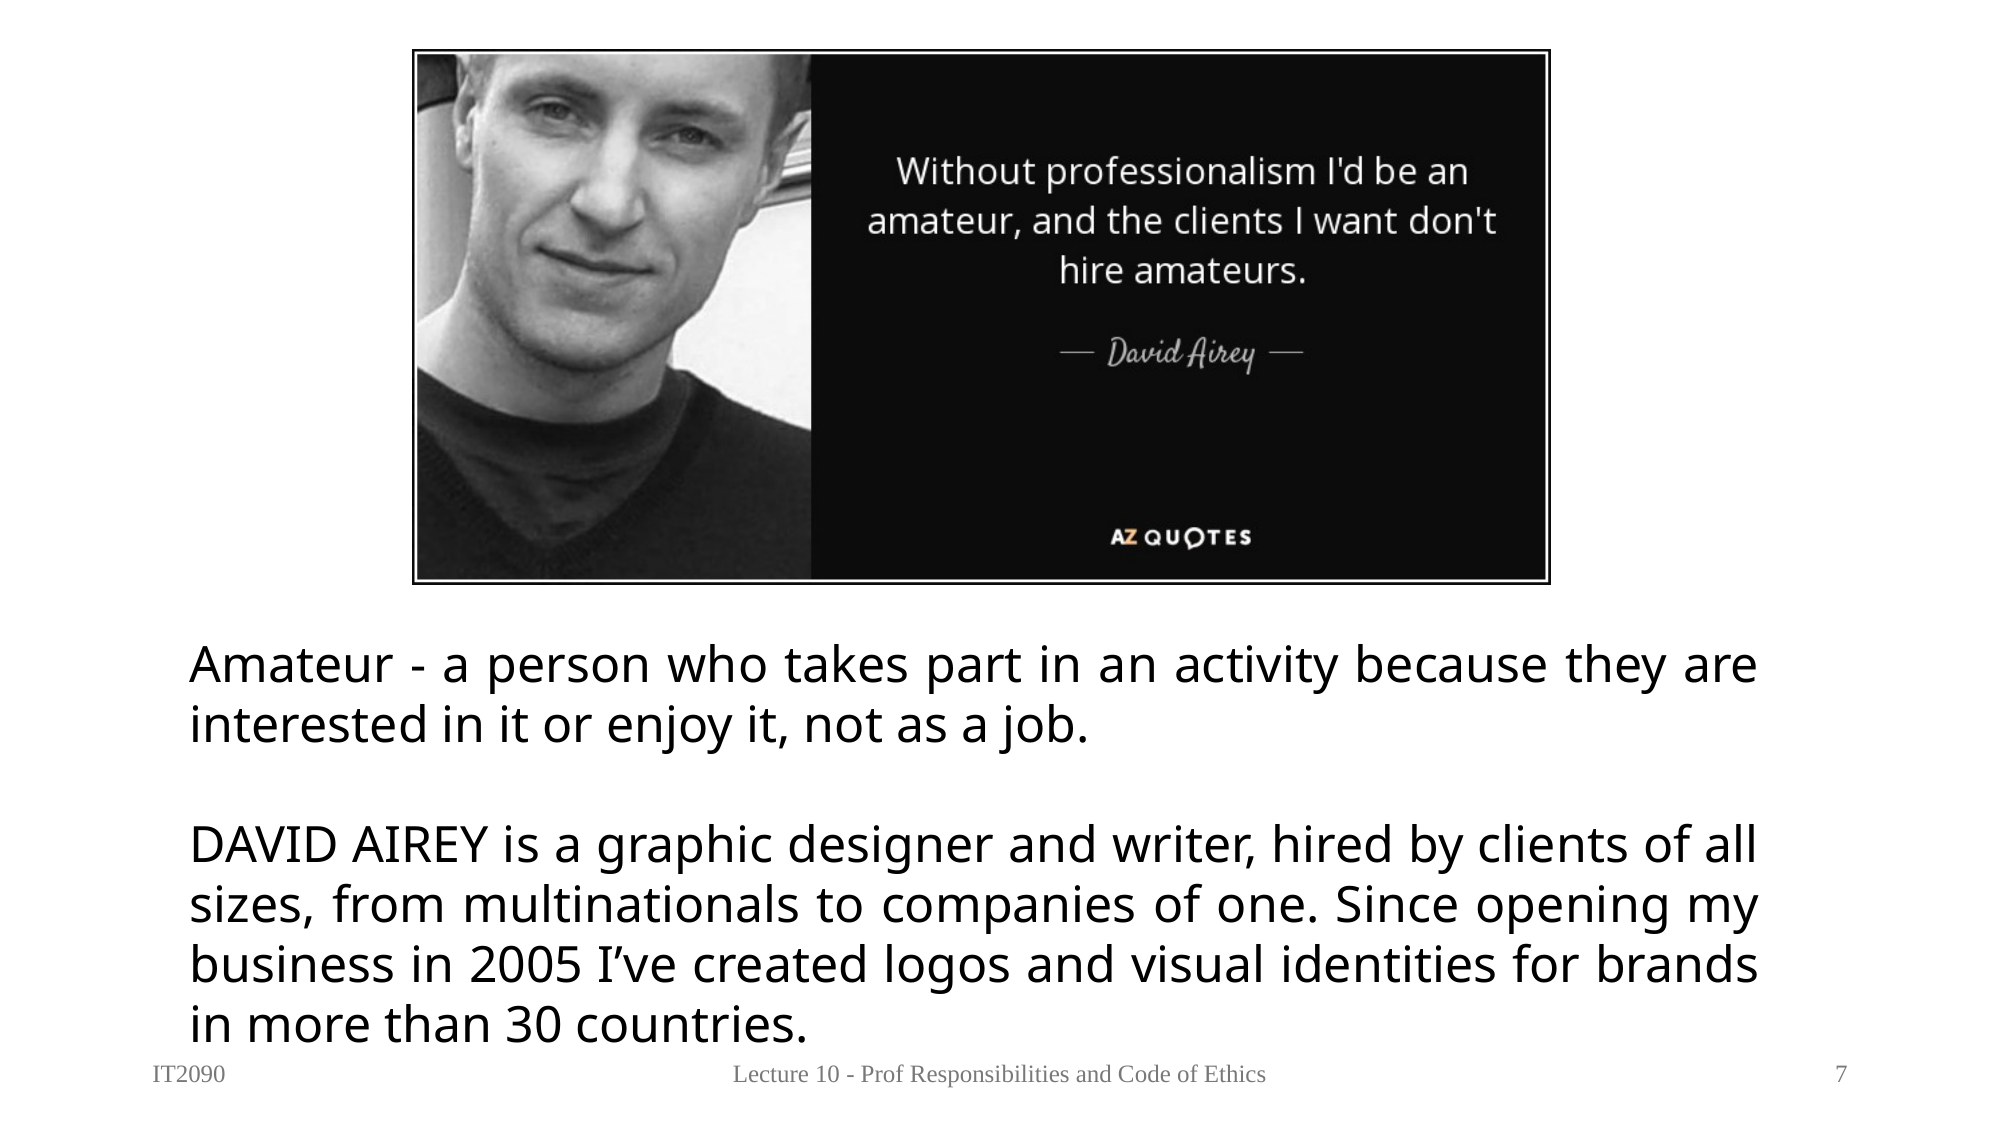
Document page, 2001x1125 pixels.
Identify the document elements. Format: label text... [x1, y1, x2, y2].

footer Lecture 10 - Prof Responsibilities and Code of Ethics [662, 1060, 1338, 1103]
slide_number IT2090 [137, 1042, 588, 1103]
text_box Amateur - a person who takes part in an activity because they are interested in it or enjoy it, not as a job. DAVID AIREY is a graphic designer and writer, hired by clients of all sizes, from multinationals to companies of one. Since opening my business in 2005 I’ve created logos and visual identities for brands in more than 30 countries. [174, 624, 1775, 1060]
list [411, 48, 1551, 586]
slide_number 7 [1412, 1042, 1863, 1103]
